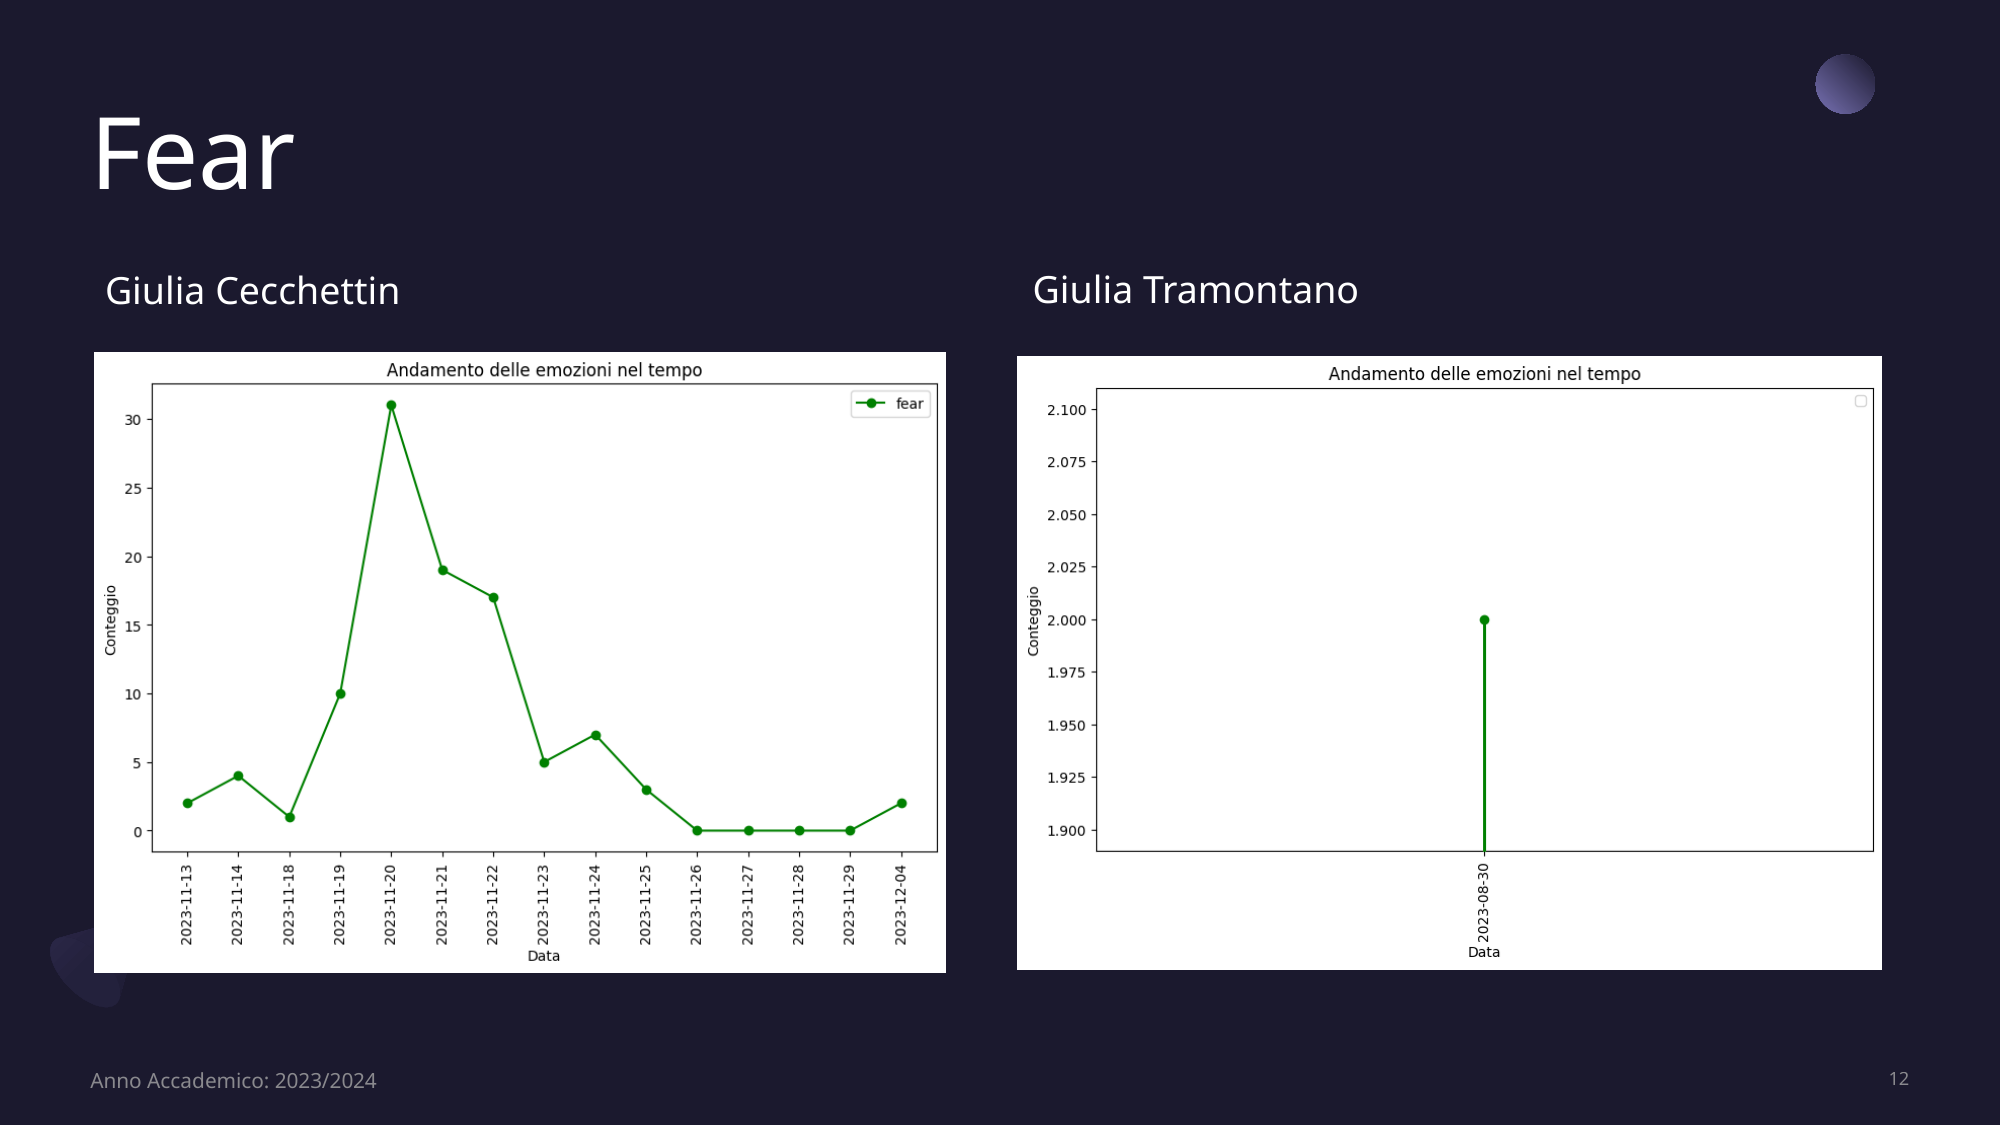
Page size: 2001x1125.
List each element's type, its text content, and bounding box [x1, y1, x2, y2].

text_box Giulia Cecchettin [90, 259, 983, 320]
slide_number 12 [1632, 1067, 1910, 1093]
slide_number Anno Accademico: 2023/2024 [90, 1067, 522, 1093]
picture [94, 352, 946, 973]
picture [1017, 356, 1883, 971]
title Fear [90, 90, 1910, 309]
text_box Giulia Tramontano [1017, 258, 1910, 319]
